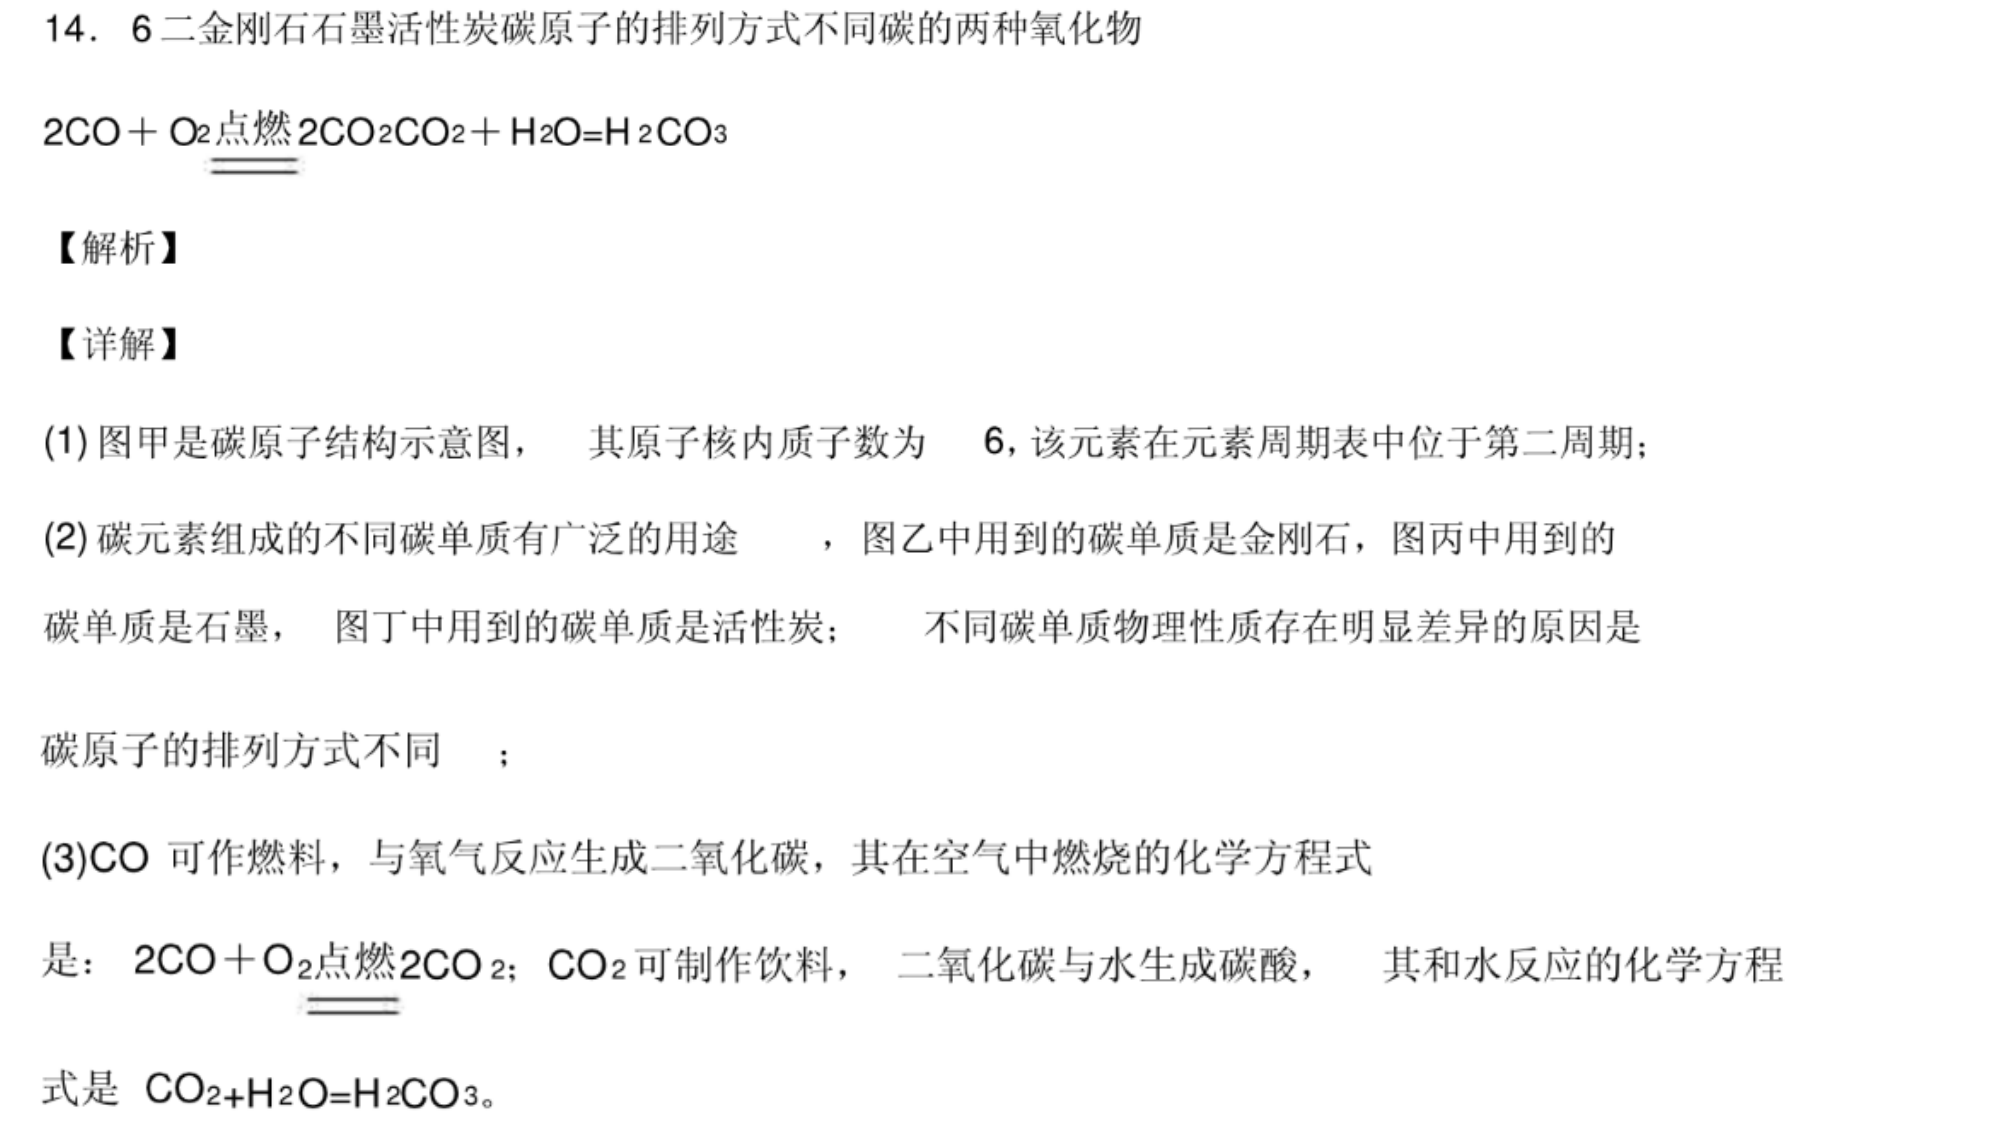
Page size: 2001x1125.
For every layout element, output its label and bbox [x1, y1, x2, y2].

picture [0, 0, 1657, 669]
picture [25, 713, 1792, 1125]
